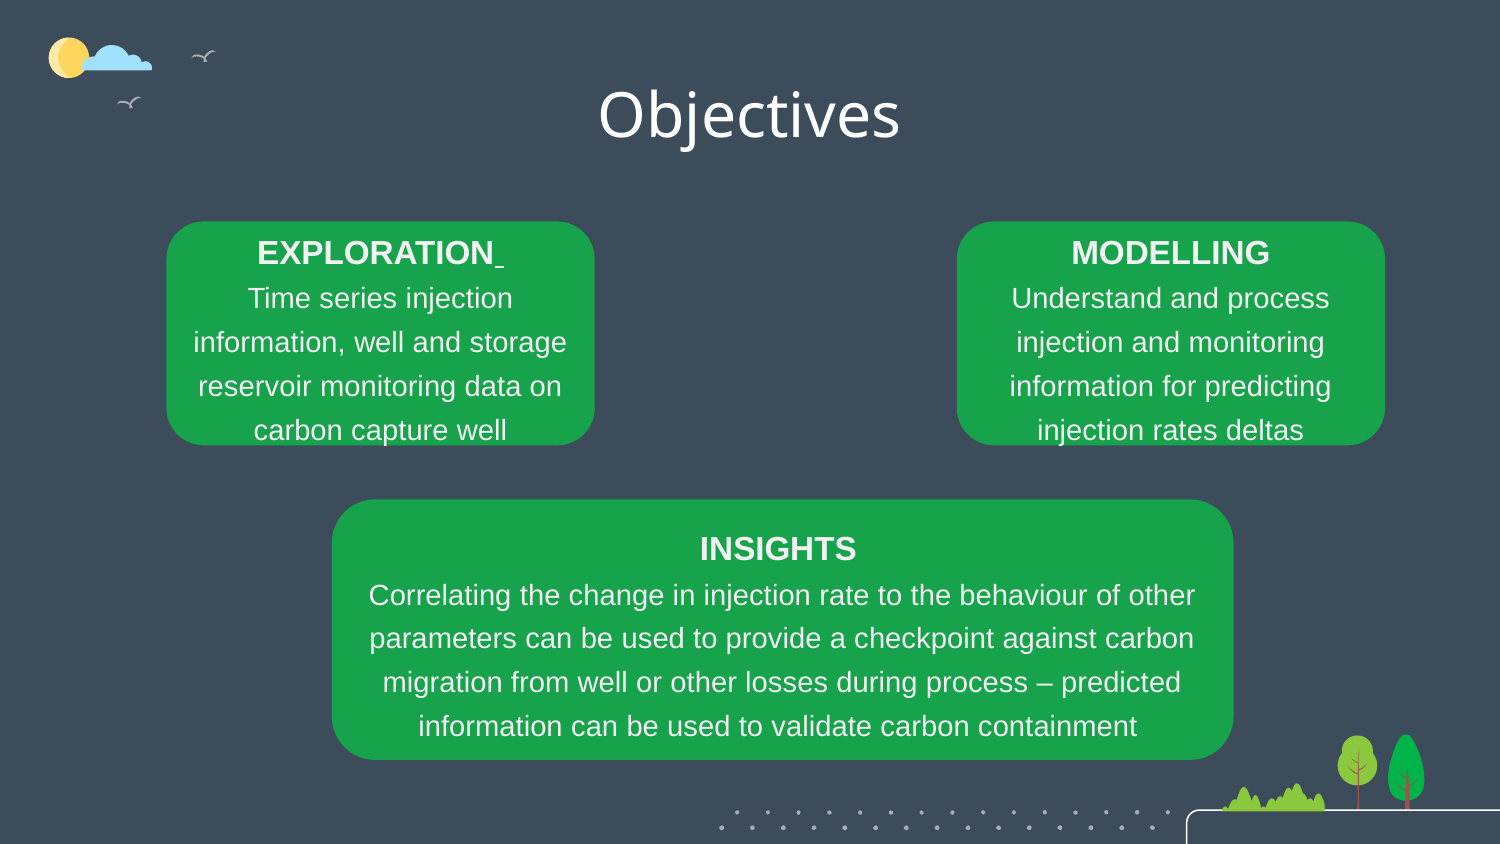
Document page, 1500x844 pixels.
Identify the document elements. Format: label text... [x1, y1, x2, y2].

text_box MODELLING Understand and process injection and monitoring information for predicting injection rates deltas [954, 219, 1388, 448]
text_box EXPLORATION Time series injection information, well and storage reservoir monitoring data on carbon capture well [164, 219, 597, 448]
title Objectives [299, 60, 1201, 154]
text_box INSIGHTS Correlating the change in injection rate to the behaviour of other parameters can be used to provide a checkpoint against carbon migration from well or other losses during process – predicted information can be used to validate carbon containment [329, 497, 1236, 763]
